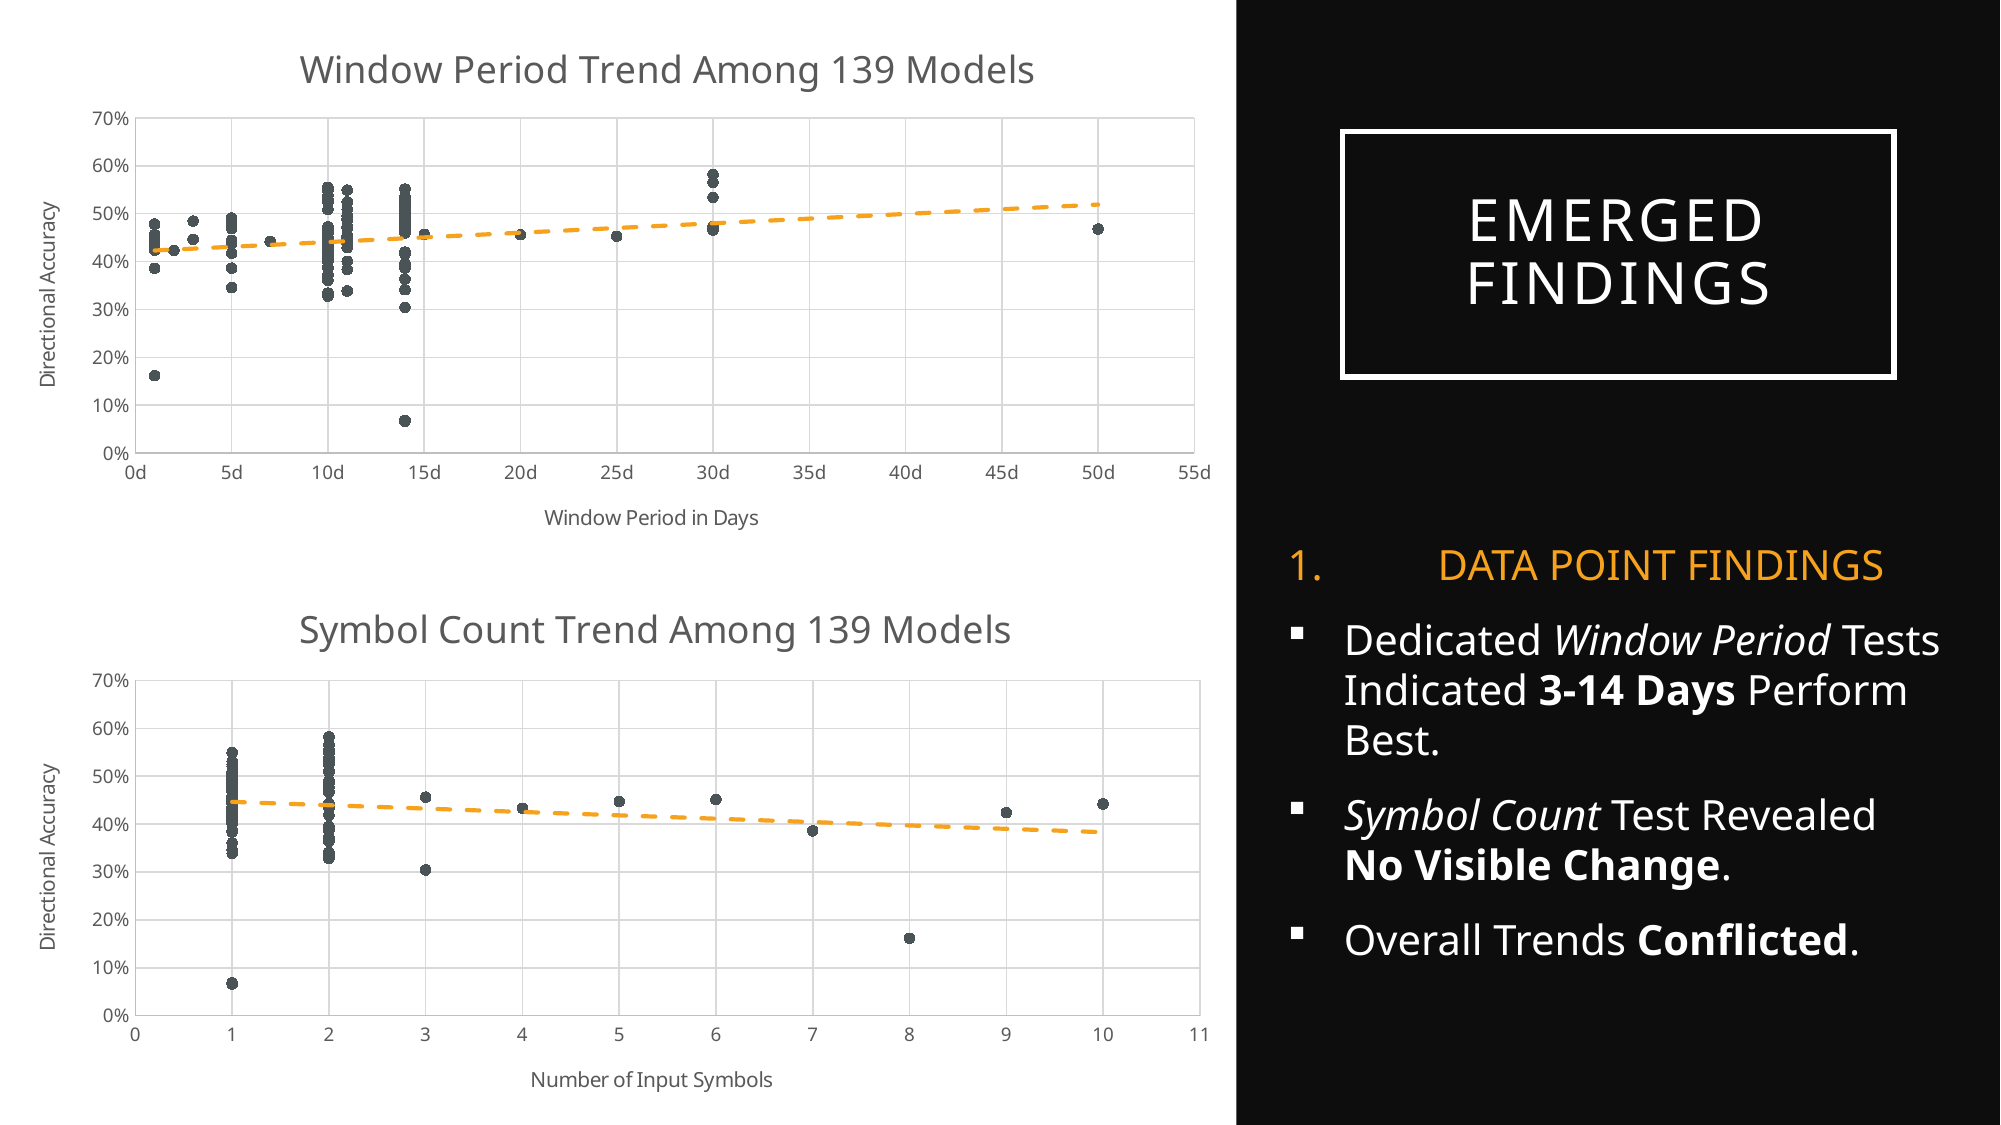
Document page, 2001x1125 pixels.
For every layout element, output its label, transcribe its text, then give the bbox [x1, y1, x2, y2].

chart [0, 0, 1236, 1125]
title Emerged Findings [1340, 129, 1897, 380]
text_box [1236, 0, 2000, 1125]
text_box 1. DATA POINT FINDINGS Dedicated Window Period Tests Indicated 3-14 Days Perform Best. Symbol Count Test Revealed No Visible Change. Overall Trends Conflicted. [1272, 508, 1963, 994]
